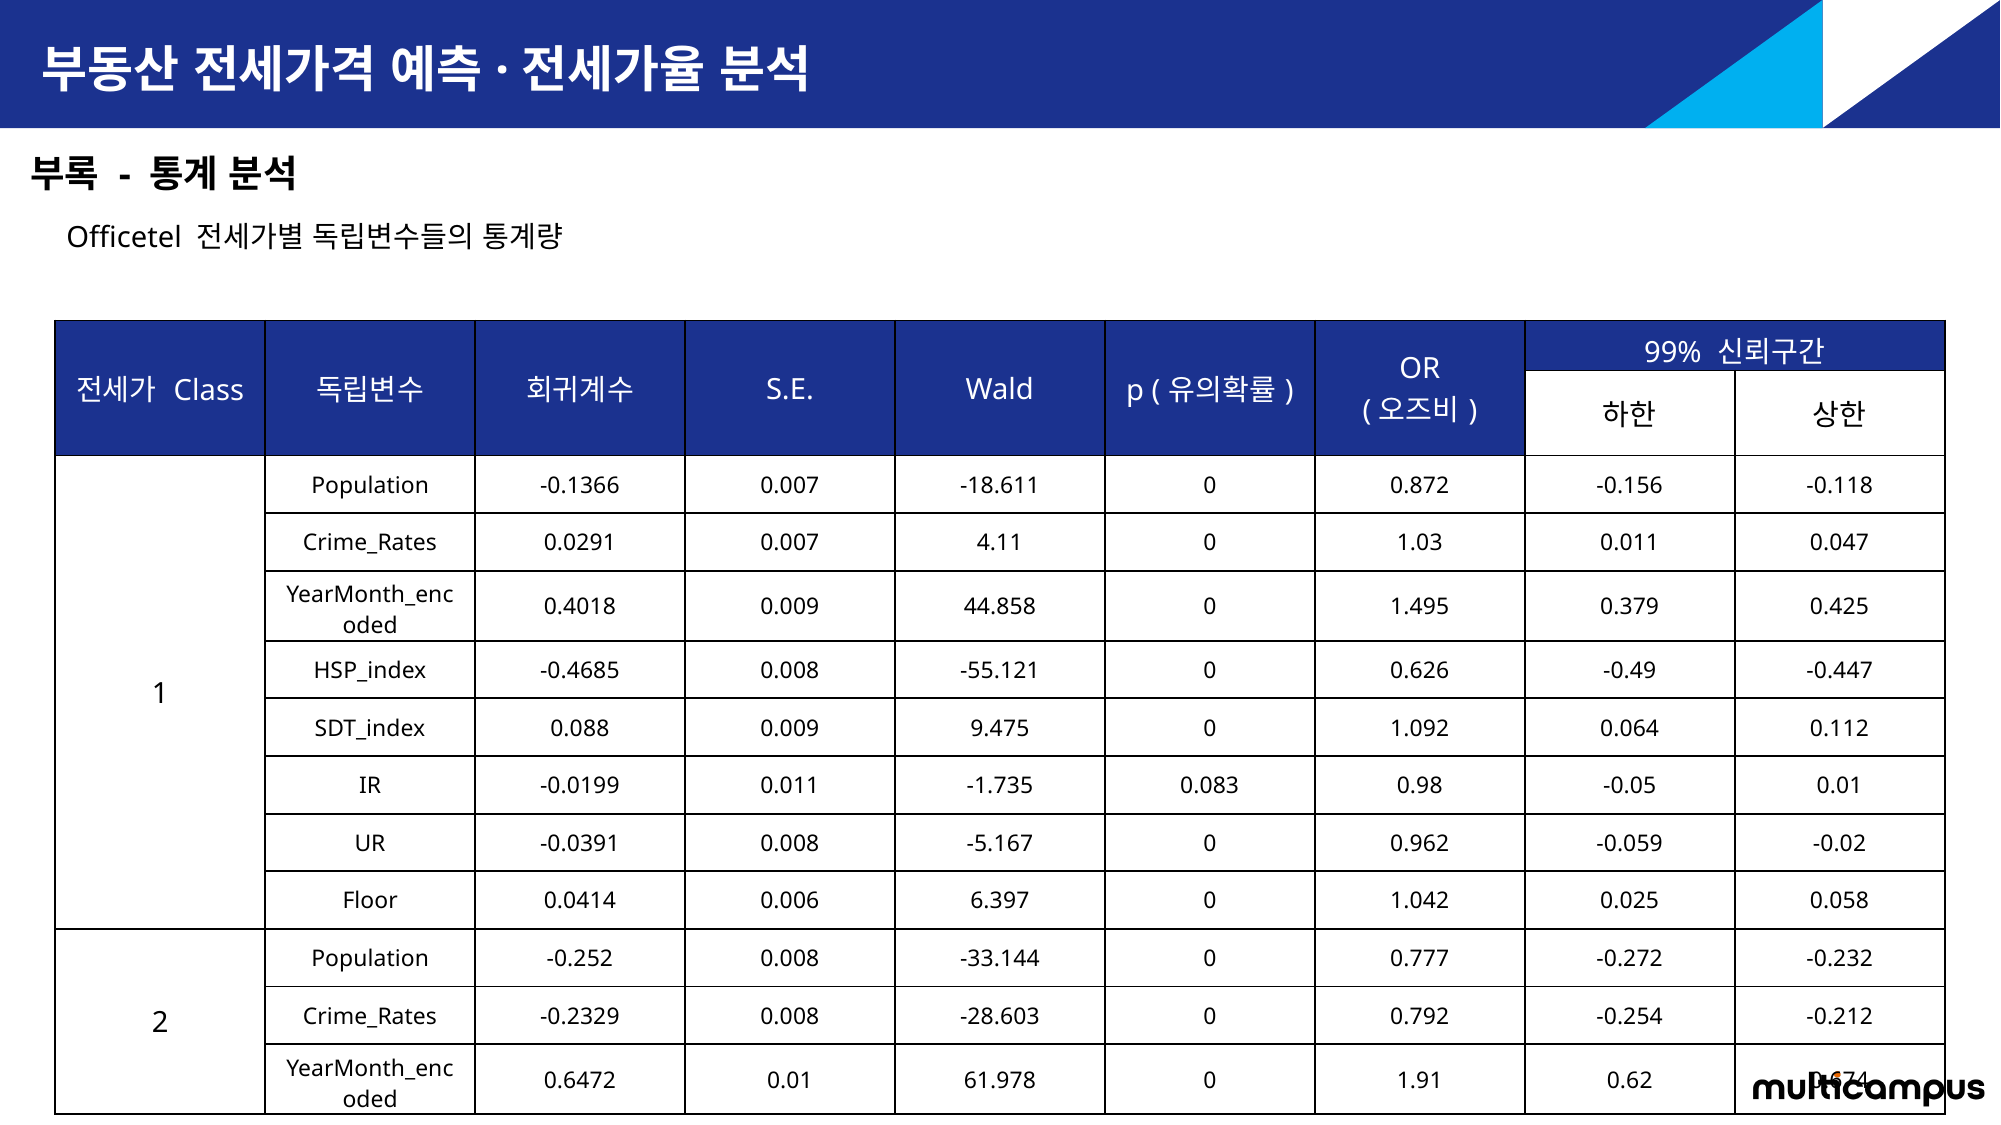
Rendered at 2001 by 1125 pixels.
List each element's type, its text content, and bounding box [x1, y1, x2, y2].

table_cell -18.611 [896, 456, 1104, 512]
table_cell 0 [1106, 572, 1314, 640]
table_cell 0.792 [1316, 987, 1524, 1043]
table_cell -0.254 [1526, 987, 1734, 1043]
table_cell -0.447 [1736, 642, 1944, 697]
table_cell -0.1366 [476, 456, 684, 512]
table_cell 0 [1106, 987, 1314, 1043]
table_cell 44.858 [896, 572, 1104, 640]
table_cell 0.011 [686, 757, 894, 813]
table_header p (유의확률) [1106, 321, 1314, 455]
table_cell 0.007 [686, 514, 894, 570]
table_cell 0.083 [1106, 757, 1314, 813]
table_cell 0.064 [1526, 699, 1734, 755]
table_cell 0.008 [686, 642, 894, 697]
table_cell 0.962 [1316, 815, 1524, 870]
table_cell 0 [1106, 1045, 1314, 1113]
table_cell -0.0199 [476, 757, 684, 813]
table_cell 0.0291 [476, 514, 684, 570]
table_cell SDT_index [266, 699, 474, 755]
table_cell -0.49 [1526, 642, 1734, 697]
table_cell -55.121 [896, 642, 1104, 697]
table_cell 0.6472 [476, 1045, 684, 1113]
text_box Officetel 전세가별 독립변수들의 통계량 [51, 202, 658, 253]
table_cell 1.092 [1316, 699, 1524, 755]
table_header 99% 신뢰구간 [1526, 321, 1944, 370]
table_cell -33.144 [896, 930, 1104, 986]
table_cell 0 [1106, 872, 1314, 928]
table_cell 1.495 [1316, 572, 1524, 640]
table_cell -1.735 [896, 757, 1104, 813]
table_cell 0.011 [1526, 514, 1734, 570]
table_cell 0.006 [686, 872, 894, 928]
table_cell 하한 [1526, 371, 1734, 455]
table_cell -0.272 [1526, 930, 1734, 986]
table_cell YearMonth_encoded [266, 1045, 474, 1113]
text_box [1644, 0, 2000, 129]
table_cell -0.2329 [476, 987, 684, 1043]
table_cell 0.4018 [476, 572, 684, 640]
table_cell -0.232 [1736, 930, 1944, 986]
text_box 부록 - 통계 분석 [15, 142, 622, 203]
table_cell -0.118 [1736, 456, 1944, 512]
table_cell 1 [56, 456, 264, 928]
table_cell 0.088 [476, 699, 684, 755]
table_cell -0.05 [1526, 757, 1734, 813]
table_cell -28.603 [896, 987, 1104, 1043]
table_cell 0.379 [1526, 572, 1734, 640]
table_cell -0.059 [1526, 815, 1734, 870]
table_cell 0.008 [686, 815, 894, 870]
picture [1753, 1070, 1985, 1108]
table_cell UR [266, 815, 474, 870]
table_cell 0.047 [1736, 514, 1944, 570]
table_cell Population [266, 930, 474, 986]
table_header OR (오즈비) [1316, 321, 1524, 455]
table_cell -0.02 [1736, 815, 1944, 870]
table_cell YearMonth_encoded [266, 572, 474, 640]
table_cell Population [266, 456, 474, 512]
table_cell 1.91 [1316, 1045, 1524, 1113]
table_cell 1.042 [1316, 872, 1524, 928]
table_cell 0.007 [686, 456, 894, 512]
table_cell 0.009 [686, 699, 894, 755]
table_header 독립변수 [266, 321, 474, 455]
table_cell -0.0391 [476, 815, 684, 870]
table_cell -0.252 [476, 930, 684, 986]
table_cell 0.01 [686, 1045, 894, 1113]
table_cell 0.008 [686, 930, 894, 986]
table_cell 0 [1106, 456, 1314, 512]
table_cell 0.01 [1736, 757, 1944, 813]
table_cell 0.62 [1526, 1045, 1734, 1113]
table_cell 61.978 [896, 1045, 1104, 1113]
table_cell 2 [56, 930, 264, 1113]
table_cell 0 [1106, 815, 1314, 870]
table_cell 0.058 [1736, 872, 1944, 928]
table_cell 0.425 [1736, 572, 1944, 640]
table_cell 0.025 [1526, 872, 1734, 928]
table_header S.E. [686, 321, 894, 455]
table_cell 6.397 [896, 872, 1104, 928]
table_cell 상한 [1736, 371, 1944, 455]
table_cell -0.212 [1736, 987, 1944, 1043]
table_cell 9.475 [896, 699, 1104, 755]
table_cell IR [266, 757, 474, 813]
table_cell 0 [1106, 930, 1314, 986]
table_cell 0.009 [686, 572, 894, 640]
table_cell 0.0414 [476, 872, 684, 928]
table_cell 0.112 [1736, 699, 1944, 755]
text_box 부동산 전세가격 예측·전세가율 분석 [0, 0, 1642, 129]
table_cell HSP_index [266, 642, 474, 697]
table_cell 0.872 [1316, 456, 1524, 512]
table_cell 0 [1106, 642, 1314, 697]
table_header 회귀계수 [476, 321, 684, 455]
table_cell 0.626 [1316, 642, 1524, 697]
table_cell 0.008 [686, 987, 894, 1043]
table_cell 0.777 [1316, 930, 1524, 986]
table_cell 0.674 [1736, 1045, 1944, 1113]
table_cell Crime_Rates [266, 987, 474, 1043]
table_cell 0 [1106, 699, 1314, 755]
table_header 전세가 Class [56, 321, 264, 455]
table_cell 0.98 [1316, 757, 1524, 813]
table_header Wald [896, 321, 1104, 455]
table_cell -0.156 [1526, 456, 1734, 512]
table_cell Crime_Rates [266, 514, 474, 570]
table_cell -5.167 [896, 815, 1104, 870]
table_cell 1.03 [1316, 514, 1524, 570]
table_cell Floor [266, 872, 474, 928]
table_cell -0.4685 [476, 642, 684, 697]
table_cell 4.11 [896, 514, 1104, 570]
table_cell 0 [1106, 514, 1314, 570]
